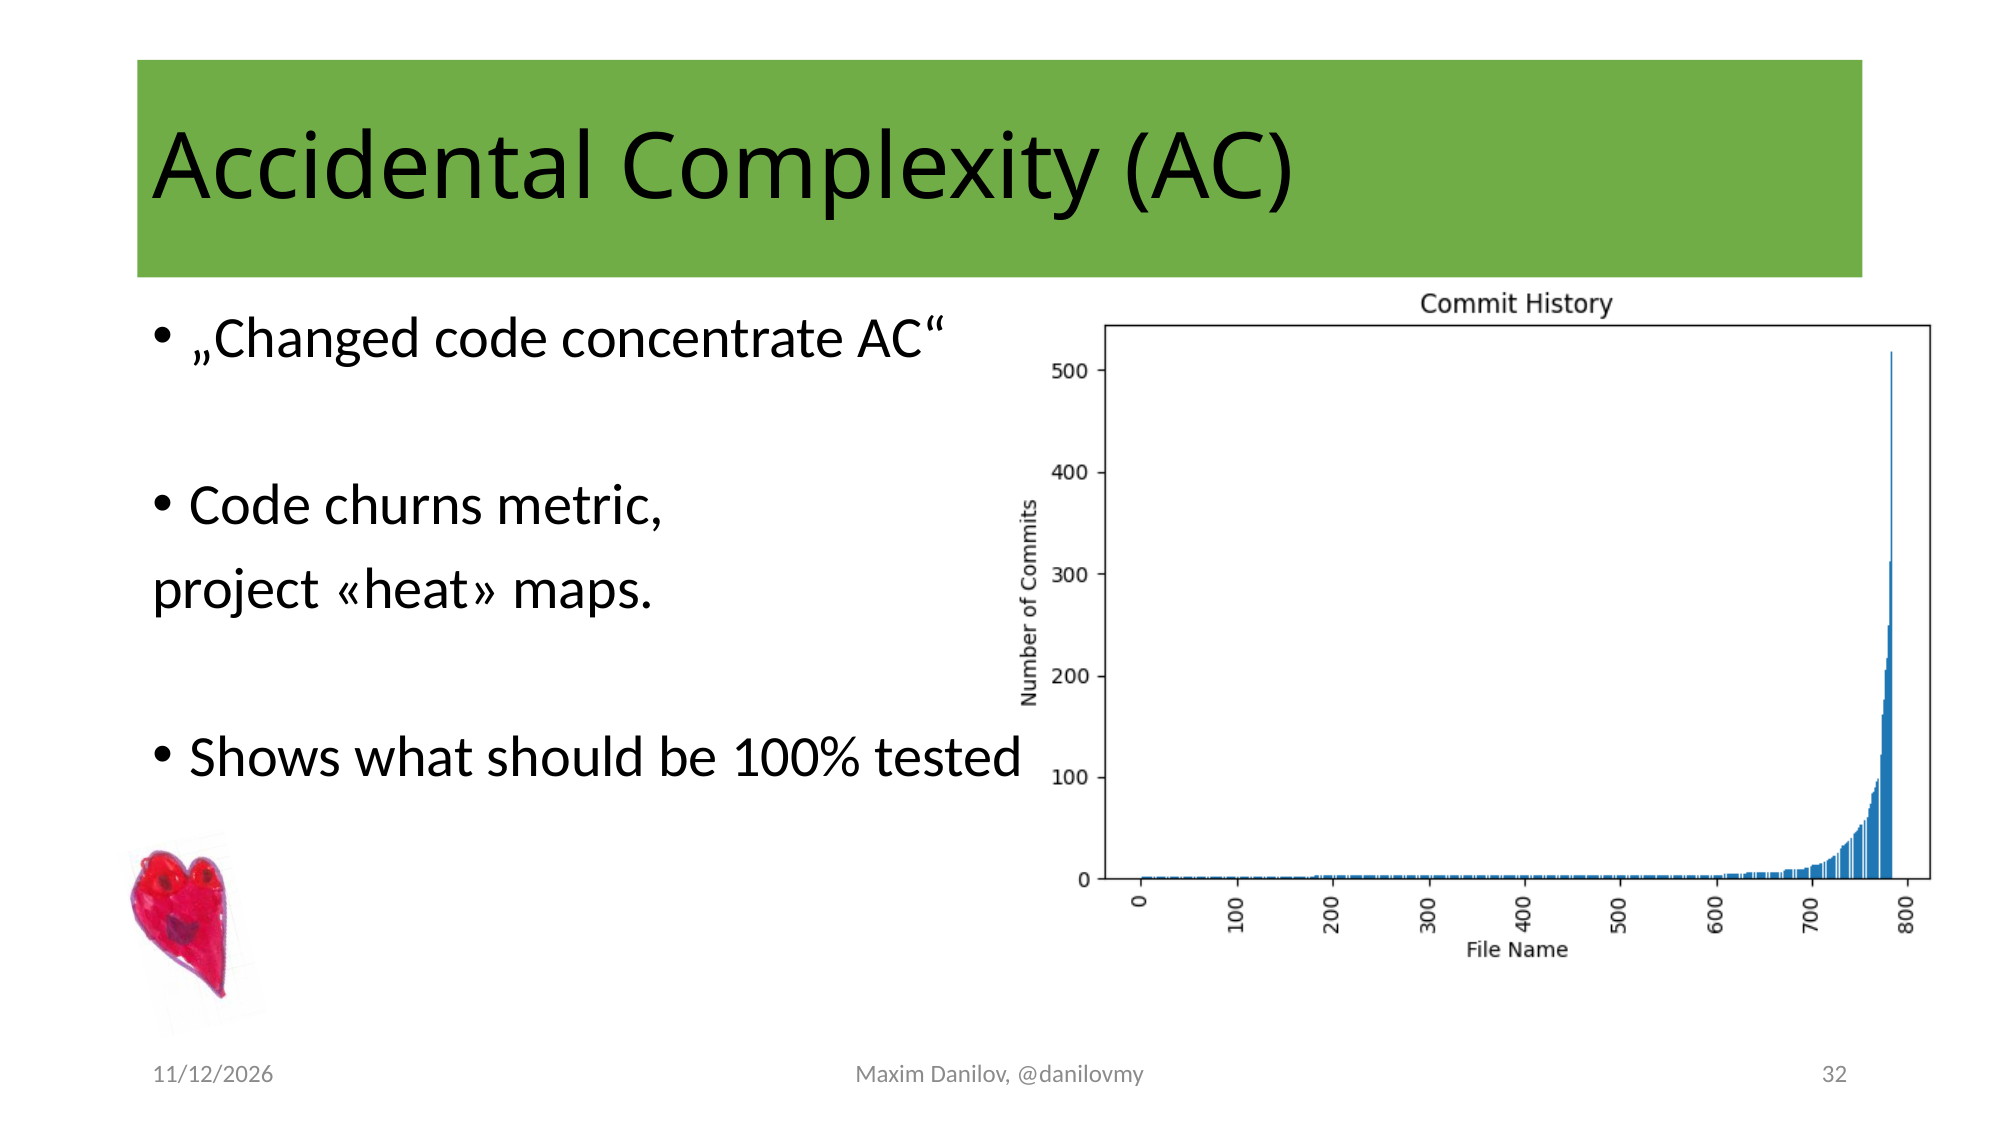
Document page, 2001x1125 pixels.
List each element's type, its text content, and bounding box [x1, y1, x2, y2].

picture [999, 270, 1952, 984]
slide_number 32 [1412, 1042, 1863, 1103]
picture [118, 829, 266, 1037]
footer Maxim Danilov, @danilovmy [662, 1042, 1338, 1103]
list „Changed code concentrate AC“ Code churns metric, project «heat» maps. Shows what should be 100% tested [137, 299, 1863, 1014]
title Accidental Complexity (AC) [137, 59, 1863, 278]
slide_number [137, 1042, 588, 1103]
